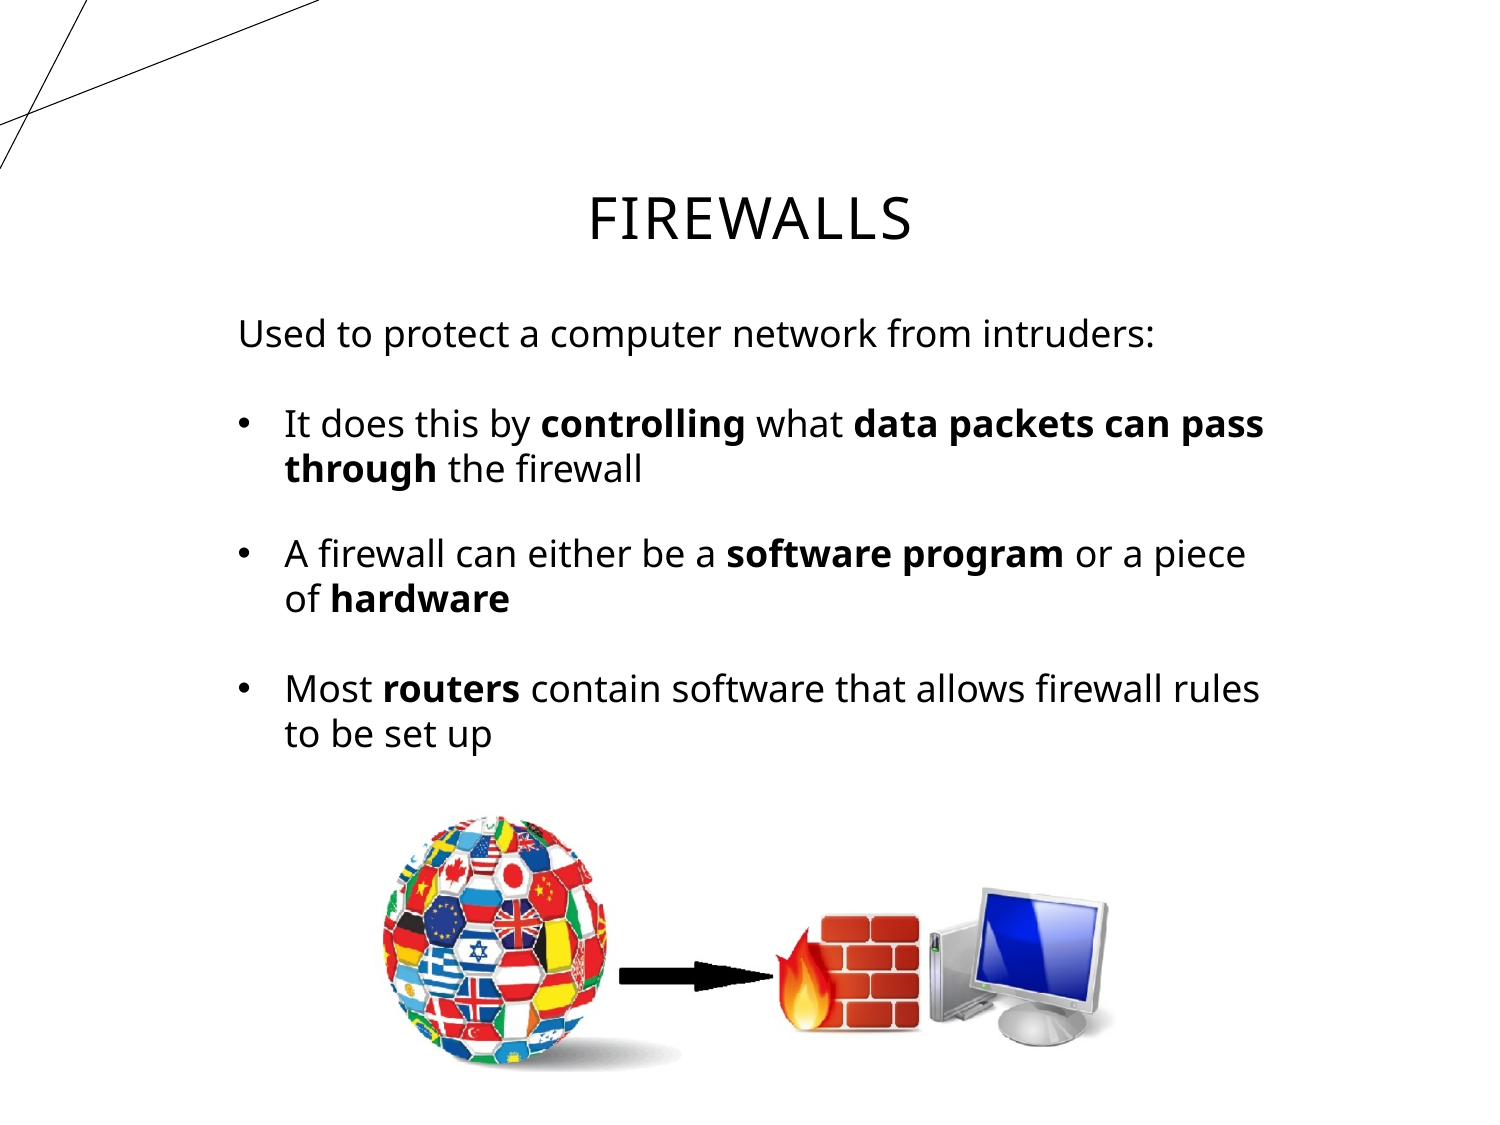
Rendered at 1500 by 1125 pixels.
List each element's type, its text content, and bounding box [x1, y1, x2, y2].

title Firewalls [103, 112, 1397, 330]
picture [374, 785, 1126, 1110]
text_box Used to protect a computer network from intruders: It does this by controlling what data packets can pass through the firewall A firewall can either be a software program or a piece of hardware Most routers contain software that allows firewall rules to be set up [222, 302, 1296, 808]
